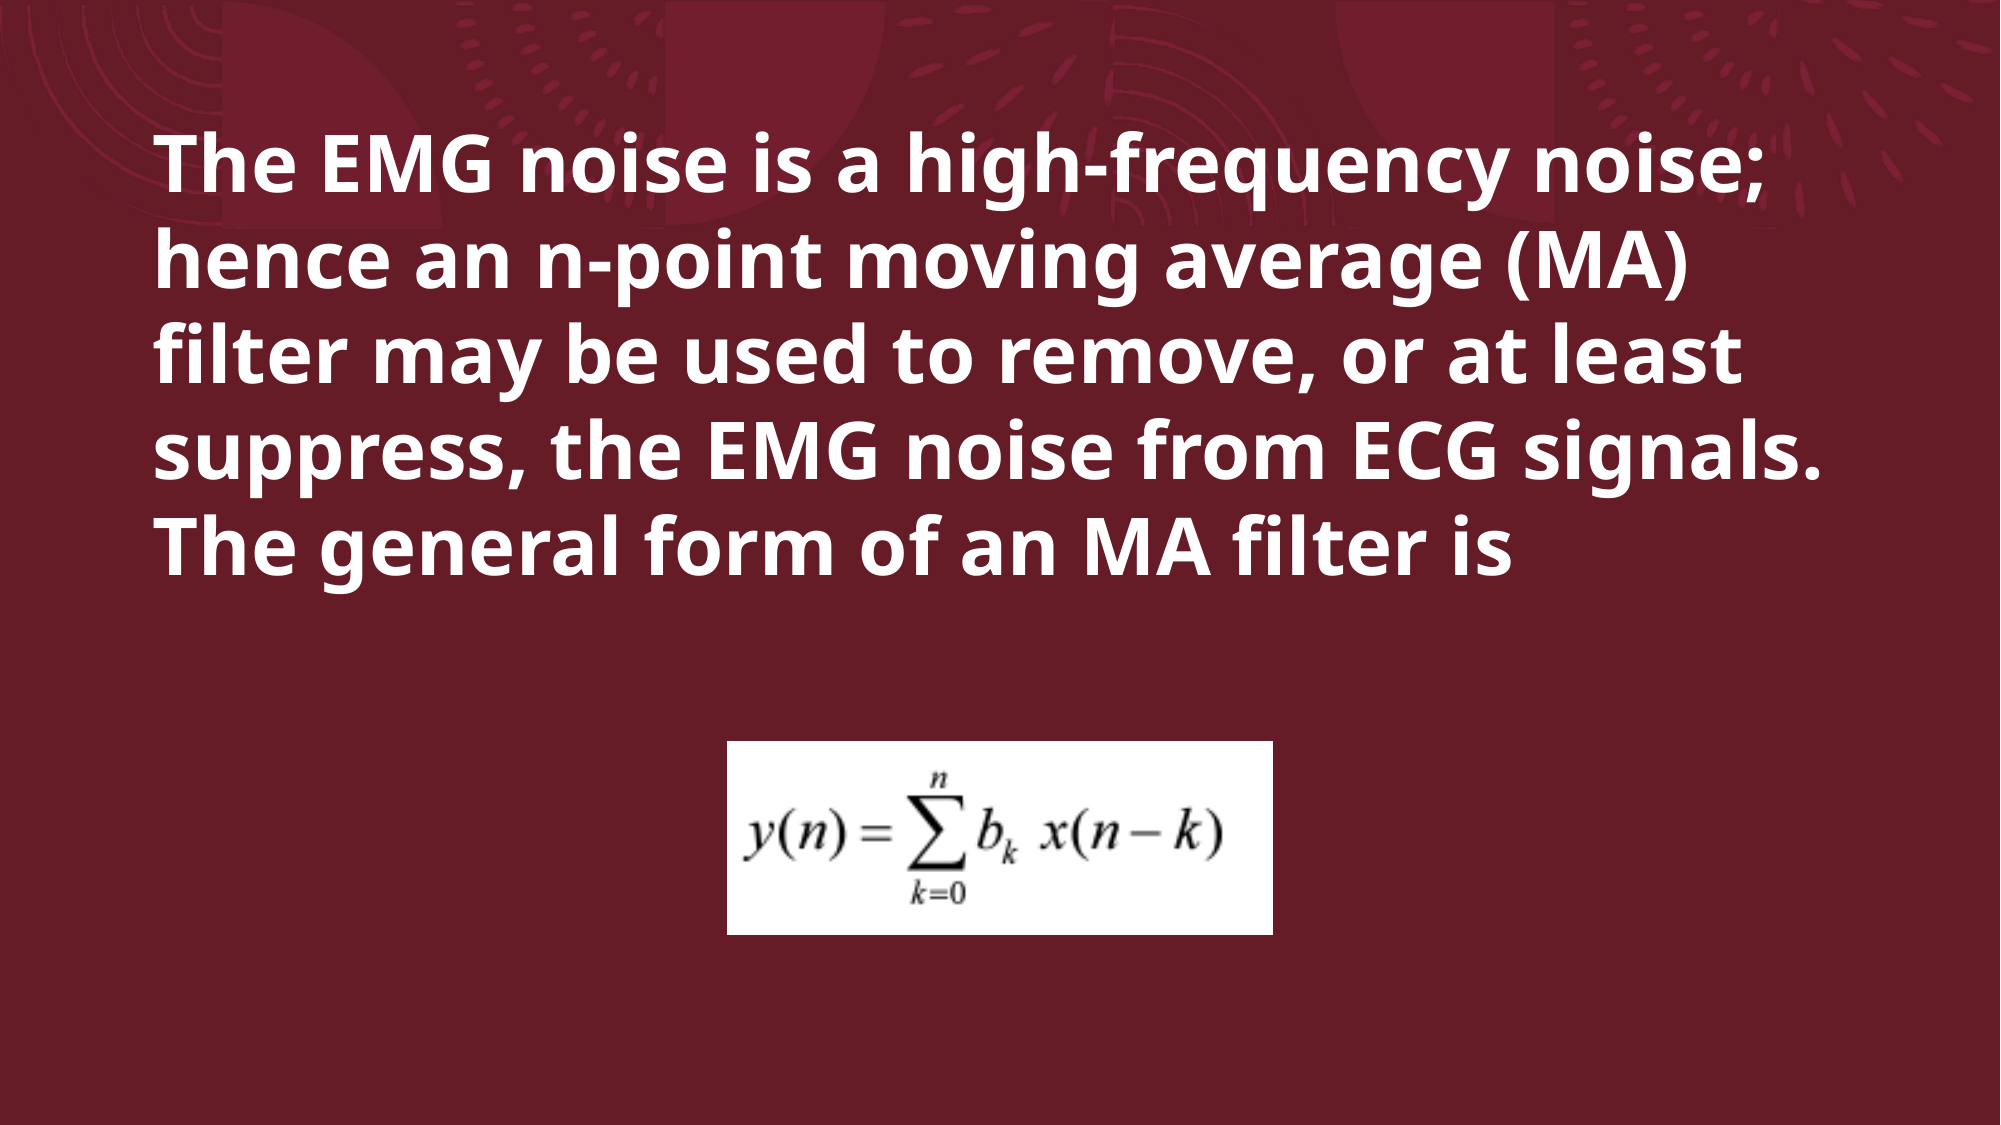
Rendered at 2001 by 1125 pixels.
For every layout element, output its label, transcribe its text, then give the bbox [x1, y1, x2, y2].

picture [727, 741, 1273, 935]
title The EMG noise is a high-frequency noise; hence an n-point moving average (MA) filter may be used to remove, or at least suppress, the EMG noise from ECG signals. The general form of an MA filter is [137, 60, 1863, 644]
